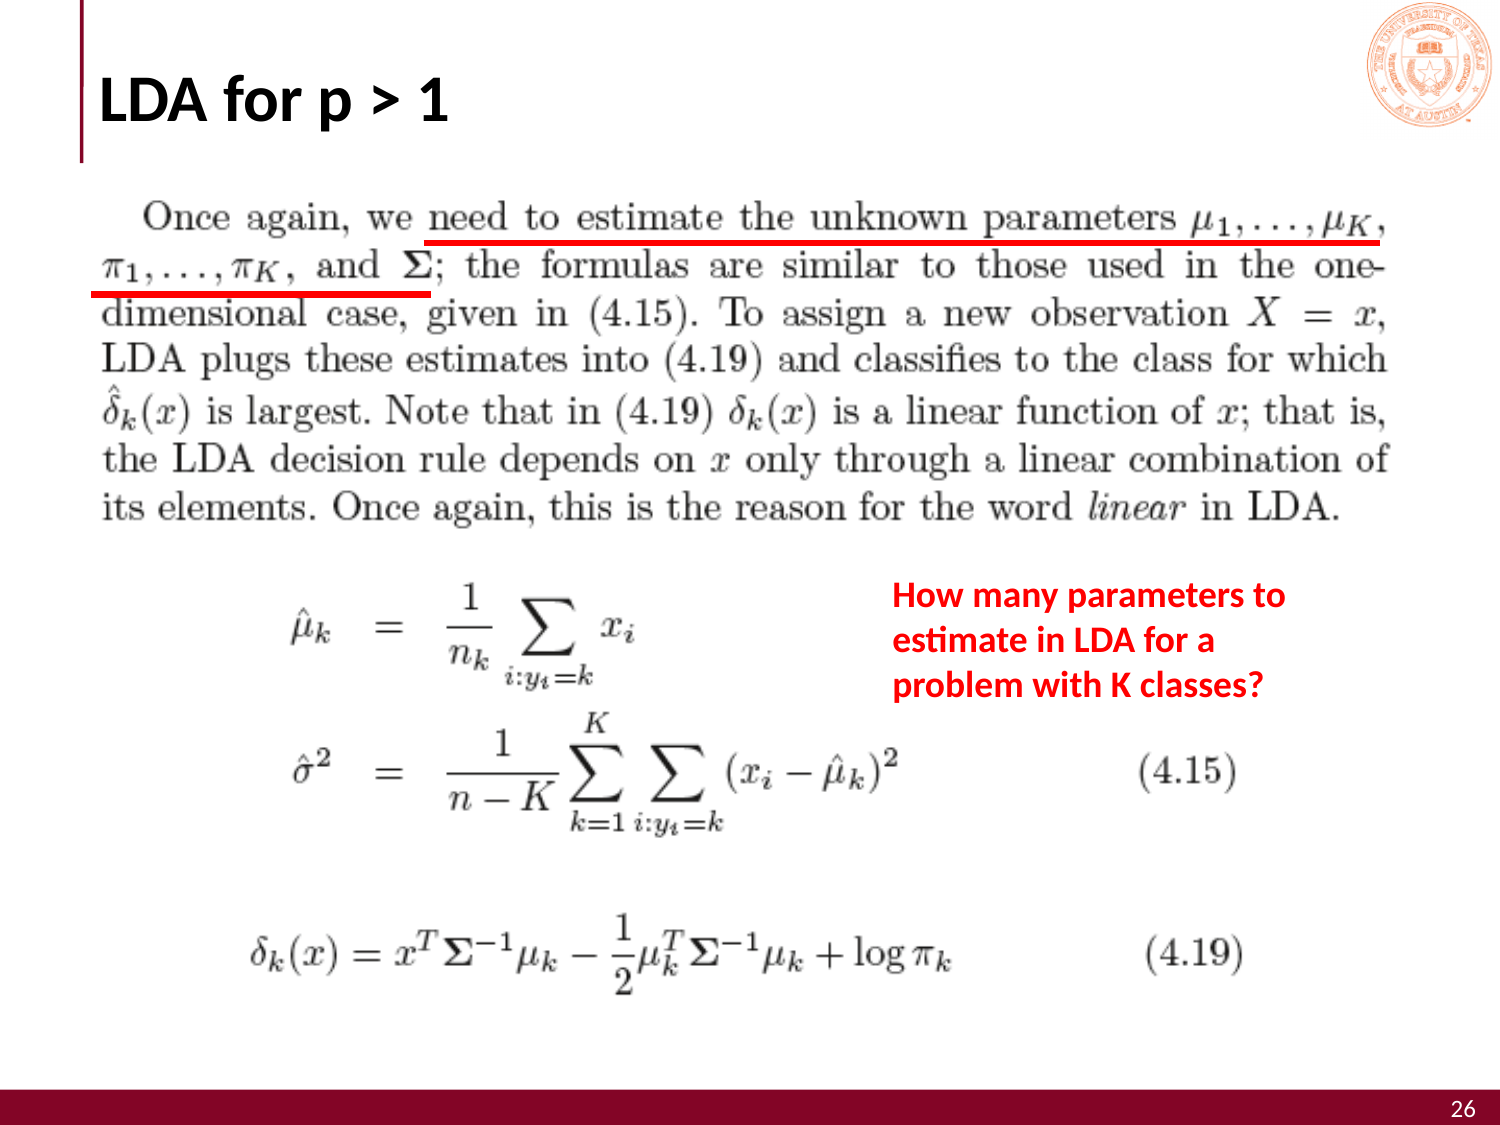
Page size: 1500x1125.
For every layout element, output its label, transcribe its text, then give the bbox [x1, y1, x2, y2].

picture [83, 199, 1397, 534]
picture [1360, 0, 1498, 140]
picture [249, 562, 1251, 861]
slide_number 26 [1141, 1077, 1492, 1125]
picture [237, 902, 1263, 1012]
text_box How many parameters to estimate in LDA for a problem with K classes? [1251, 562, 1361, 713]
title LDA for p > 1 [84, 52, 1380, 137]
